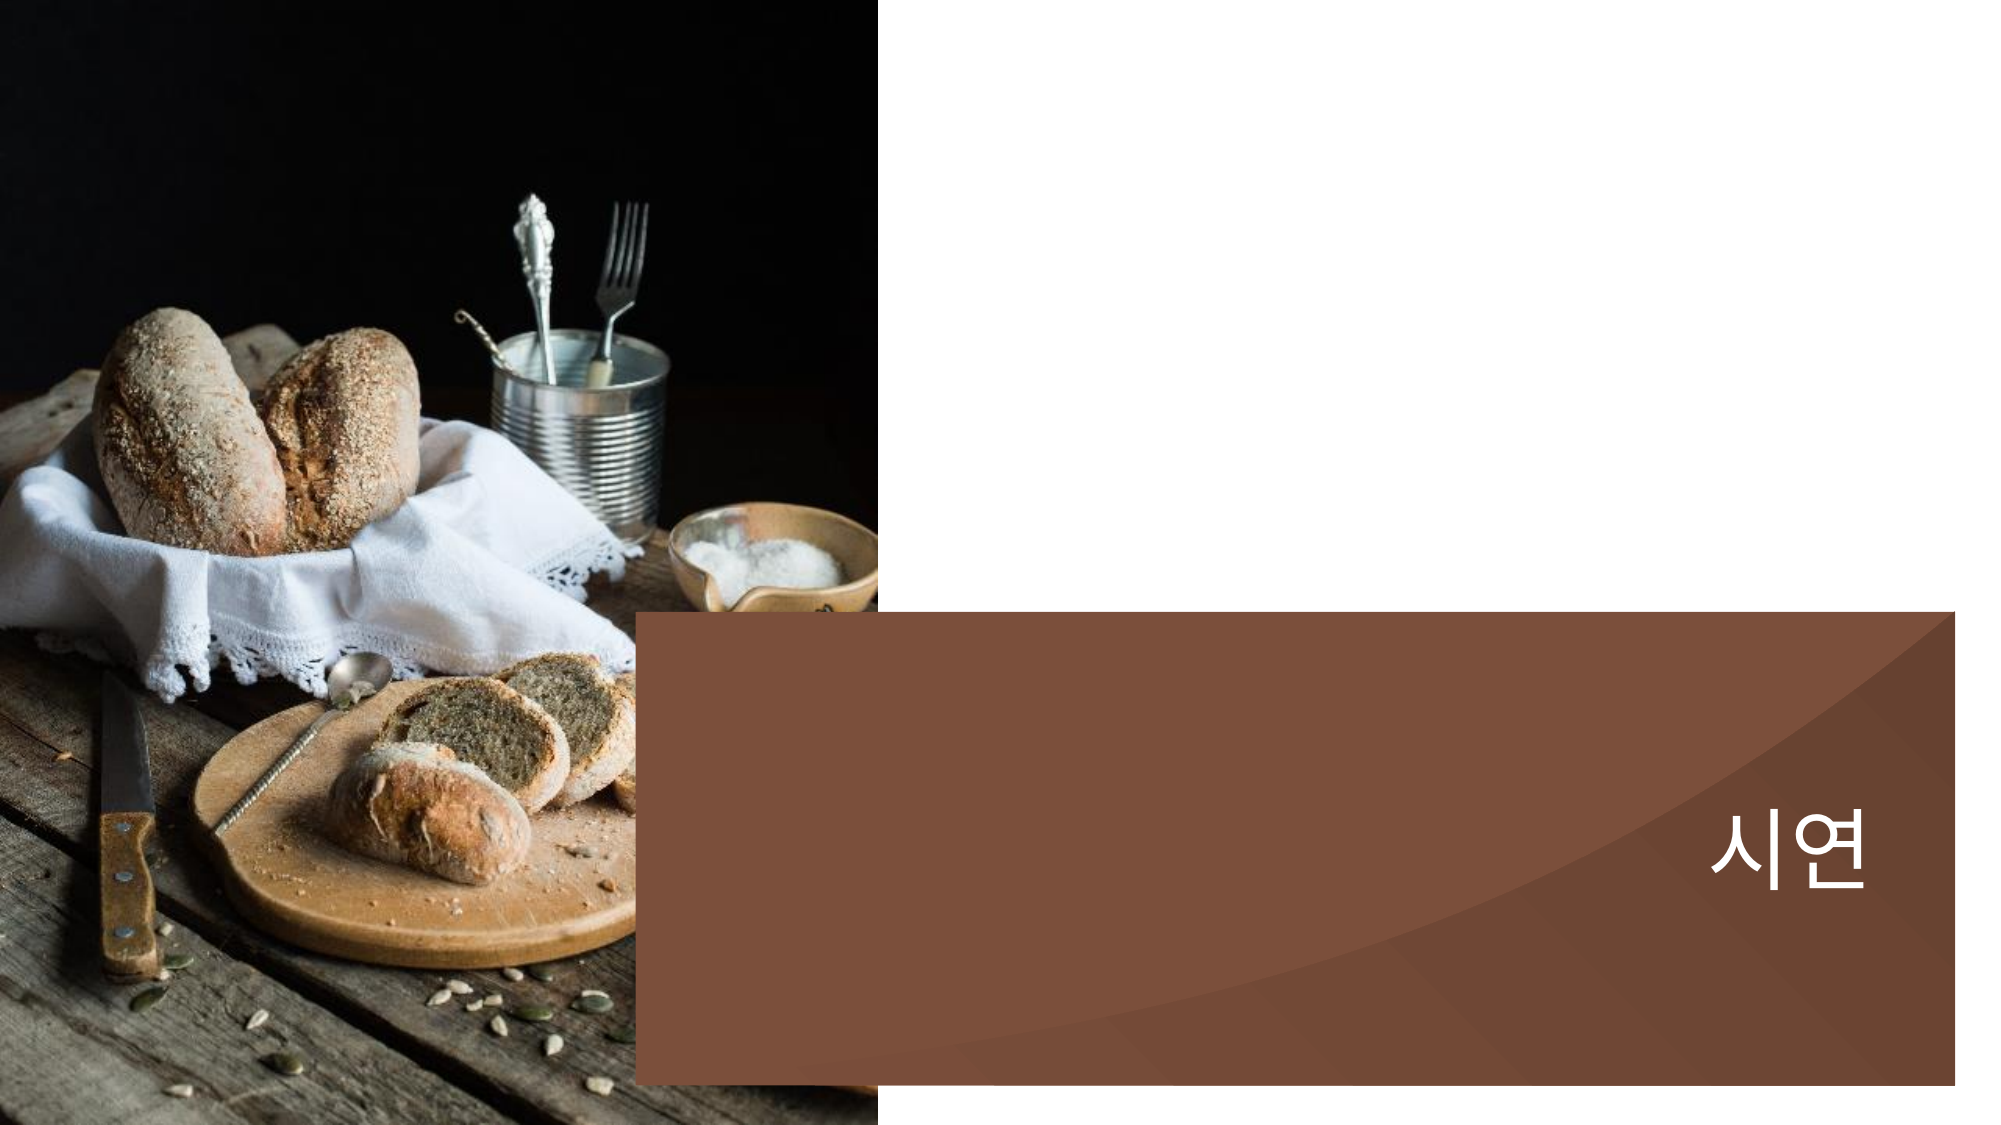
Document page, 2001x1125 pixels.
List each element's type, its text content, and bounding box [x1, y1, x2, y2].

text_box 시연 [1148, 786, 1888, 910]
text_box [882, 611, 1954, 1055]
picture [0, 0, 878, 1125]
text_box [882, 611, 1955, 1086]
